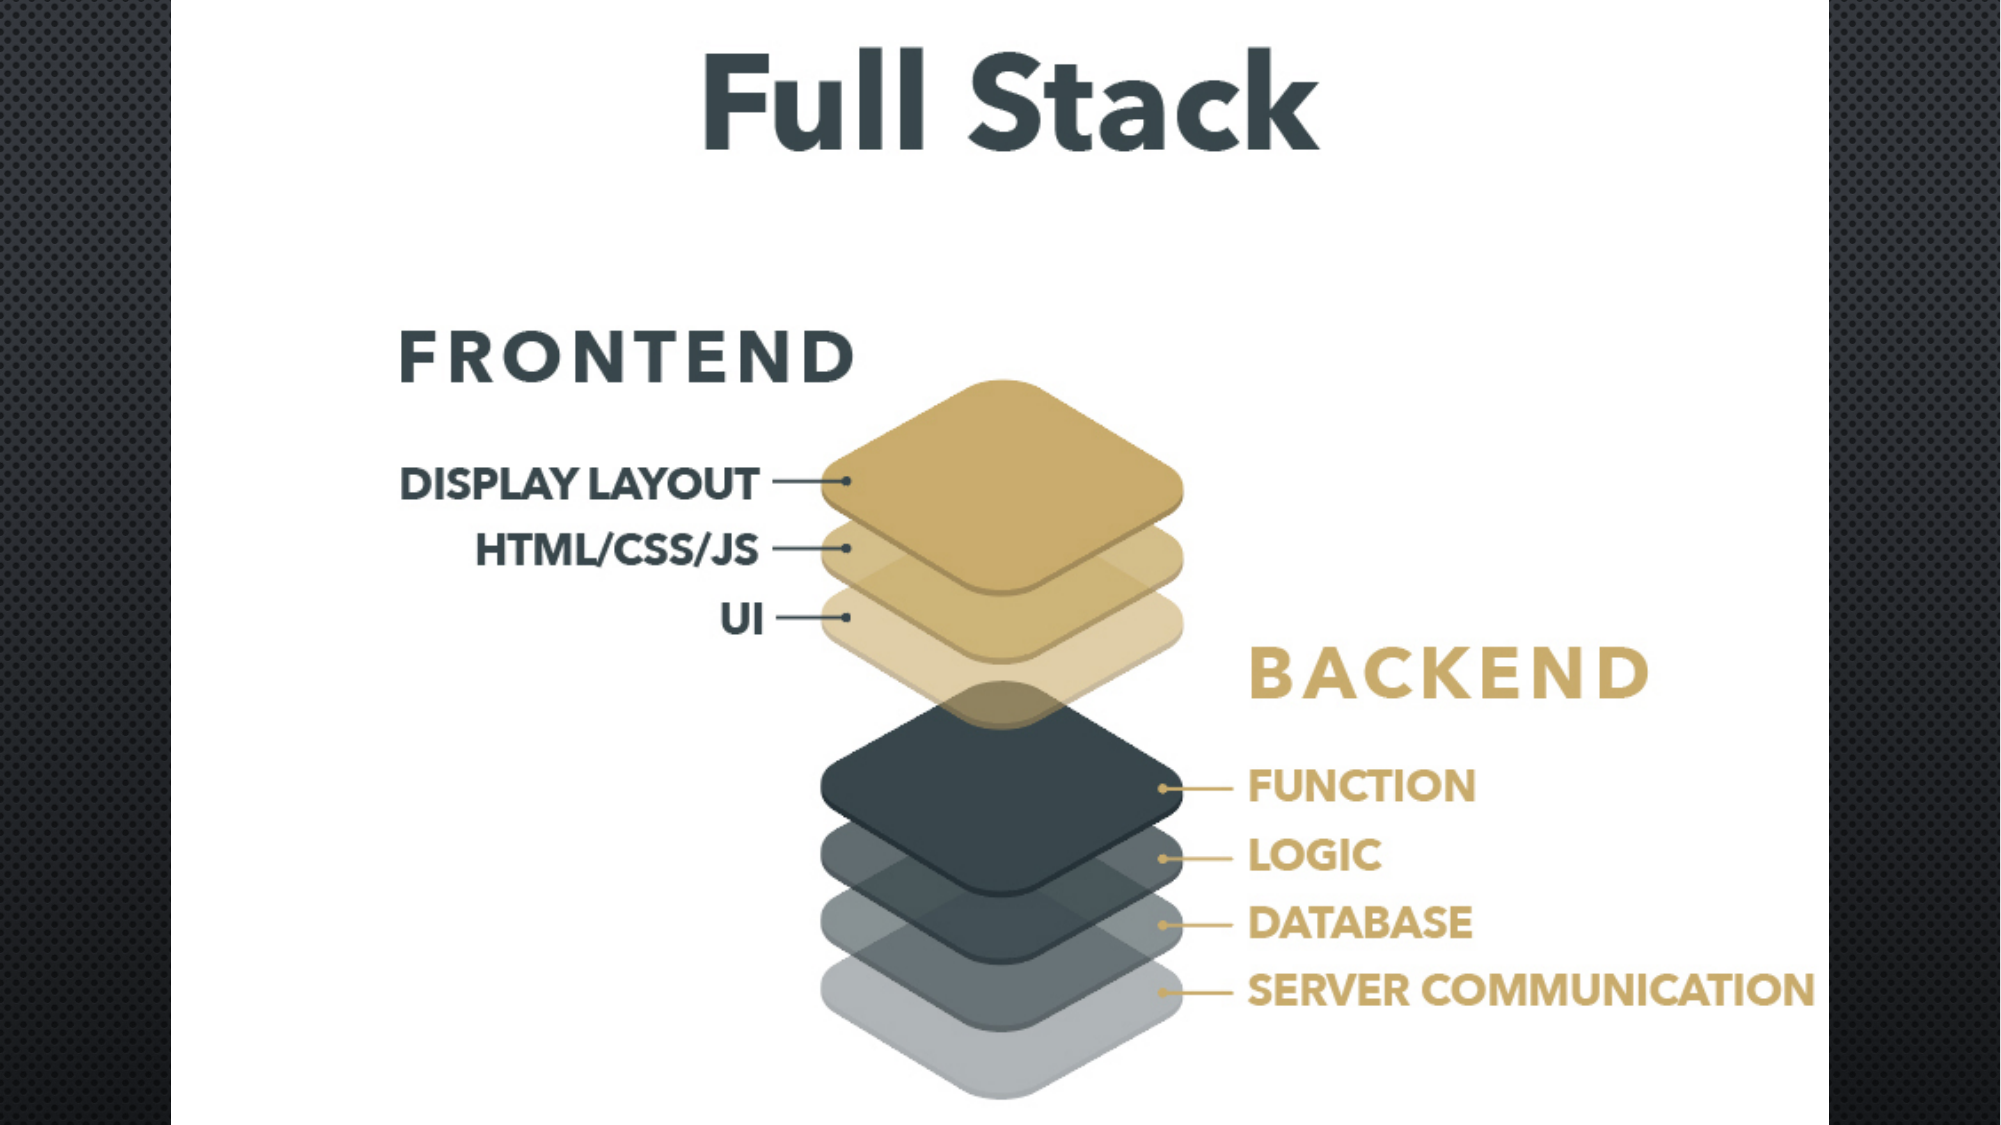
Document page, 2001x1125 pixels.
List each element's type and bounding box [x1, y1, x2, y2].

picture [171, 0, 1829, 1125]
